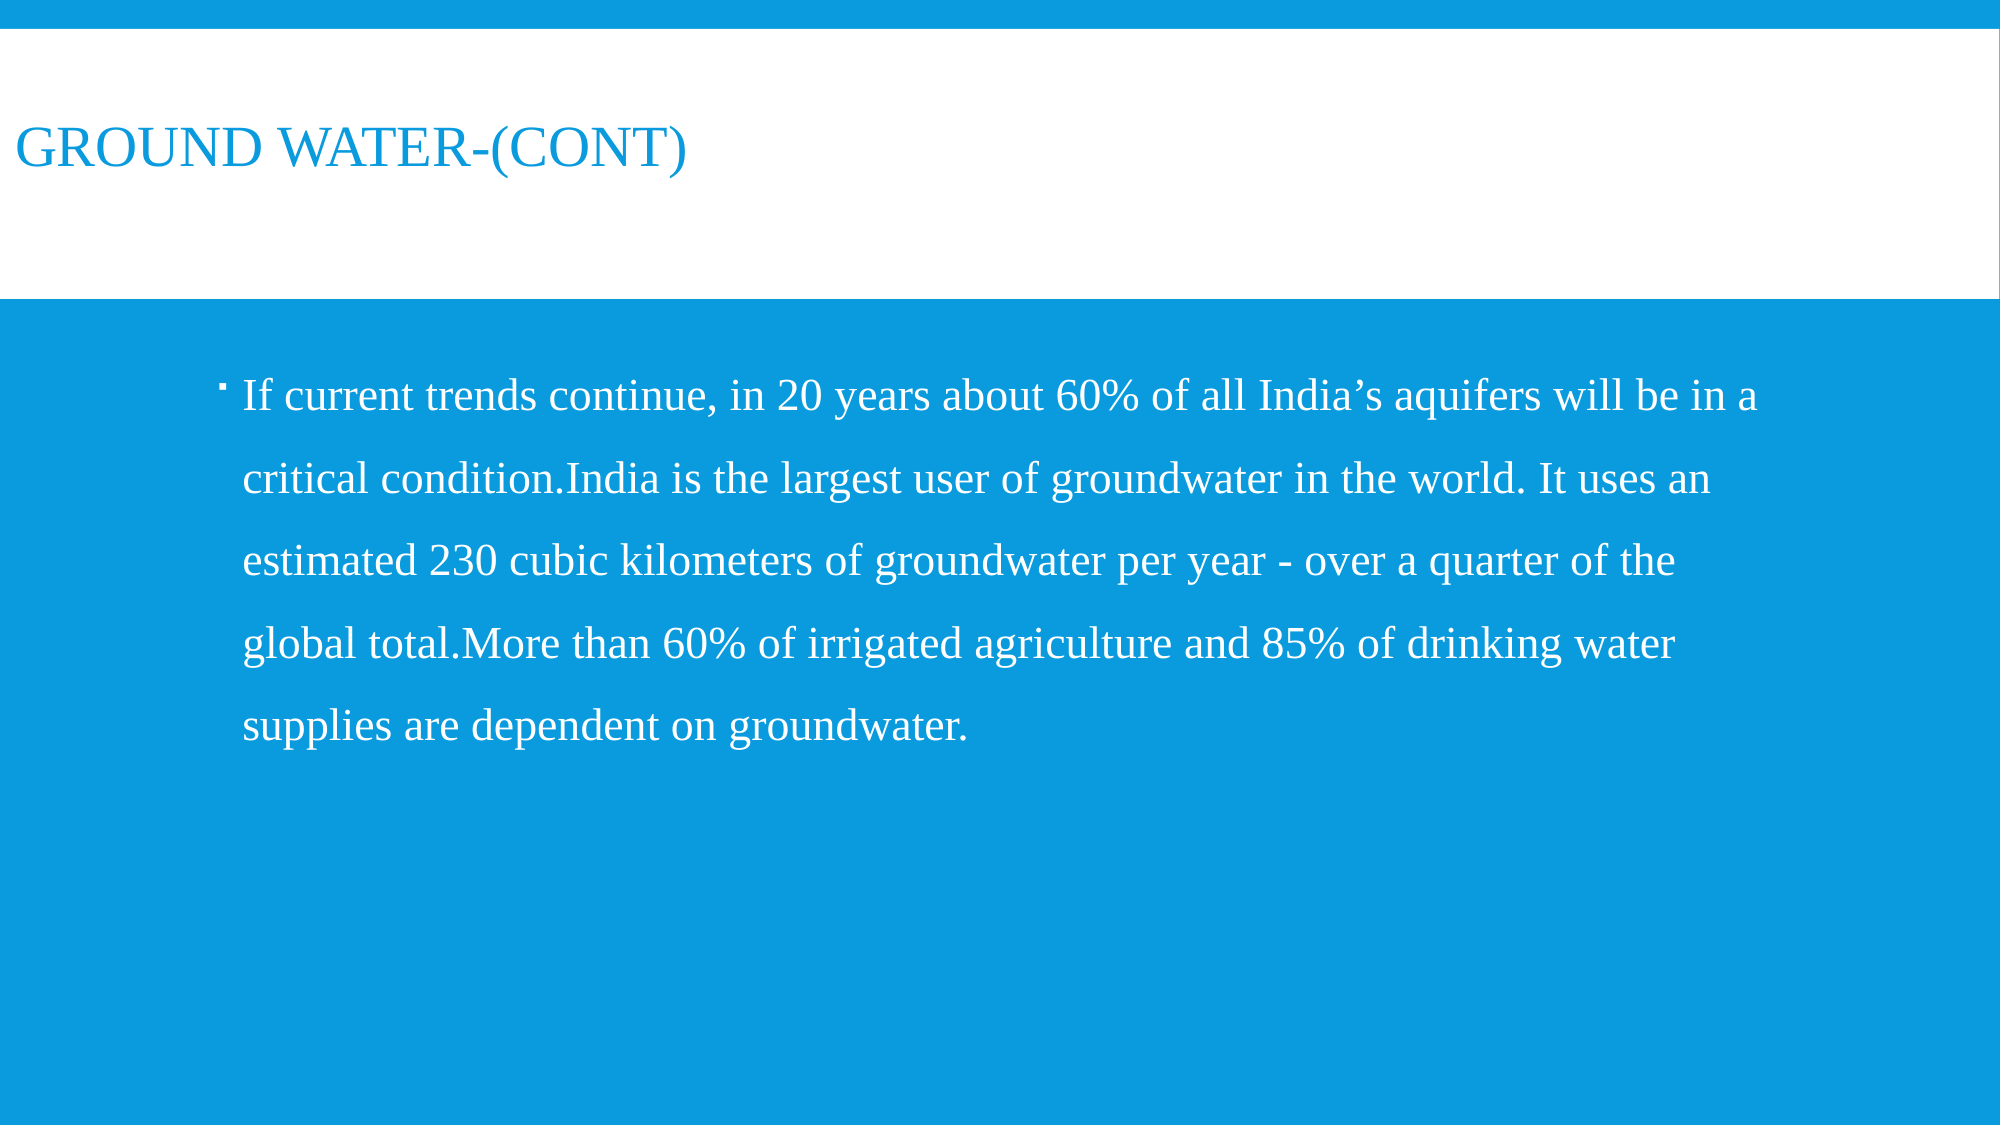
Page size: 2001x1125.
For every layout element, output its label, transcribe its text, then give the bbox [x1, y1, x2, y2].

title Ground water-(cont) [0, 25, 1605, 273]
list If current trends continue, in 20 years about 60% of all India’s aquifers will be in a critical condition.India is the largest user of groundwater in the world. It uses an estimated 230 cubic kilometers of groundwater per year - over a quarter of the global total.More than 60% of irrigated agriculture and 85% of drinking water supplies are dependent on groundwater. [197, 329, 1803, 1020]
